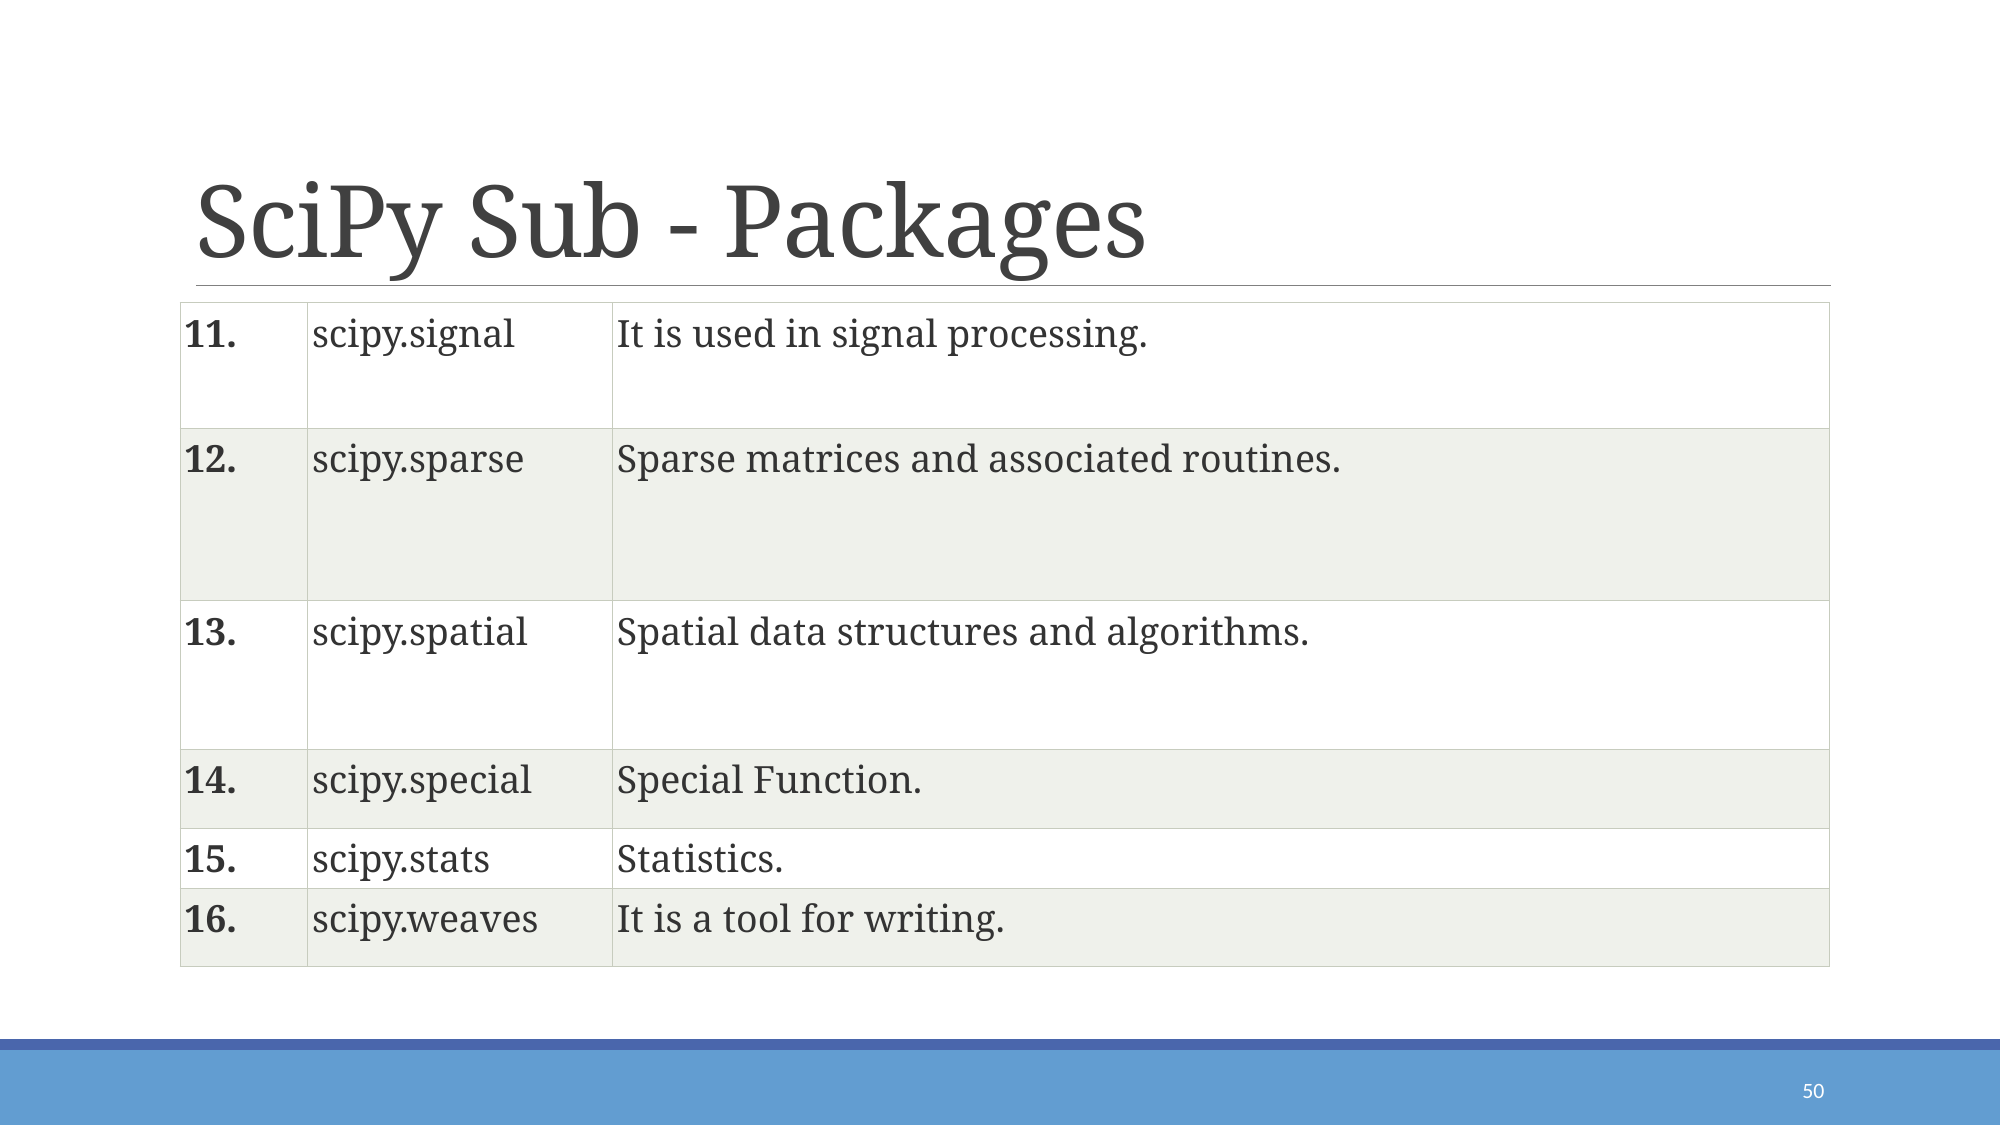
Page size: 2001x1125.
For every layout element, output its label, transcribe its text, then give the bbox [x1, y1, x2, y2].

table_header 11. [181, 303, 307, 428]
table_cell Sparse matrices and associated routines. [613, 429, 1829, 600]
table_cell scipy.sparse [308, 429, 612, 600]
table_cell Spatial data structures and algorithms. [613, 601, 1829, 749]
table_cell scipy.spatial [308, 601, 612, 749]
table_cell 12. [181, 429, 307, 600]
table_cell scipy.weaves [308, 889, 612, 966]
table_header scipy.signal [308, 303, 612, 428]
table_cell Statistics. [613, 829, 1829, 888]
title SciPy Sub - Packages [180, 47, 1830, 285]
table_cell 13. [181, 601, 307, 749]
table_cell Special Function. [613, 750, 1829, 828]
table_cell scipy.special [308, 750, 612, 828]
table_cell 16. [181, 889, 307, 966]
table_header It is used in signal processing. [613, 303, 1829, 428]
slide_number 50 [1624, 1059, 1840, 1120]
table_cell scipy.stats [308, 829, 612, 888]
table_cell 15. [181, 829, 307, 888]
table_cell 14. [181, 750, 307, 828]
table_cell It is a tool for writing. [613, 889, 1829, 966]
